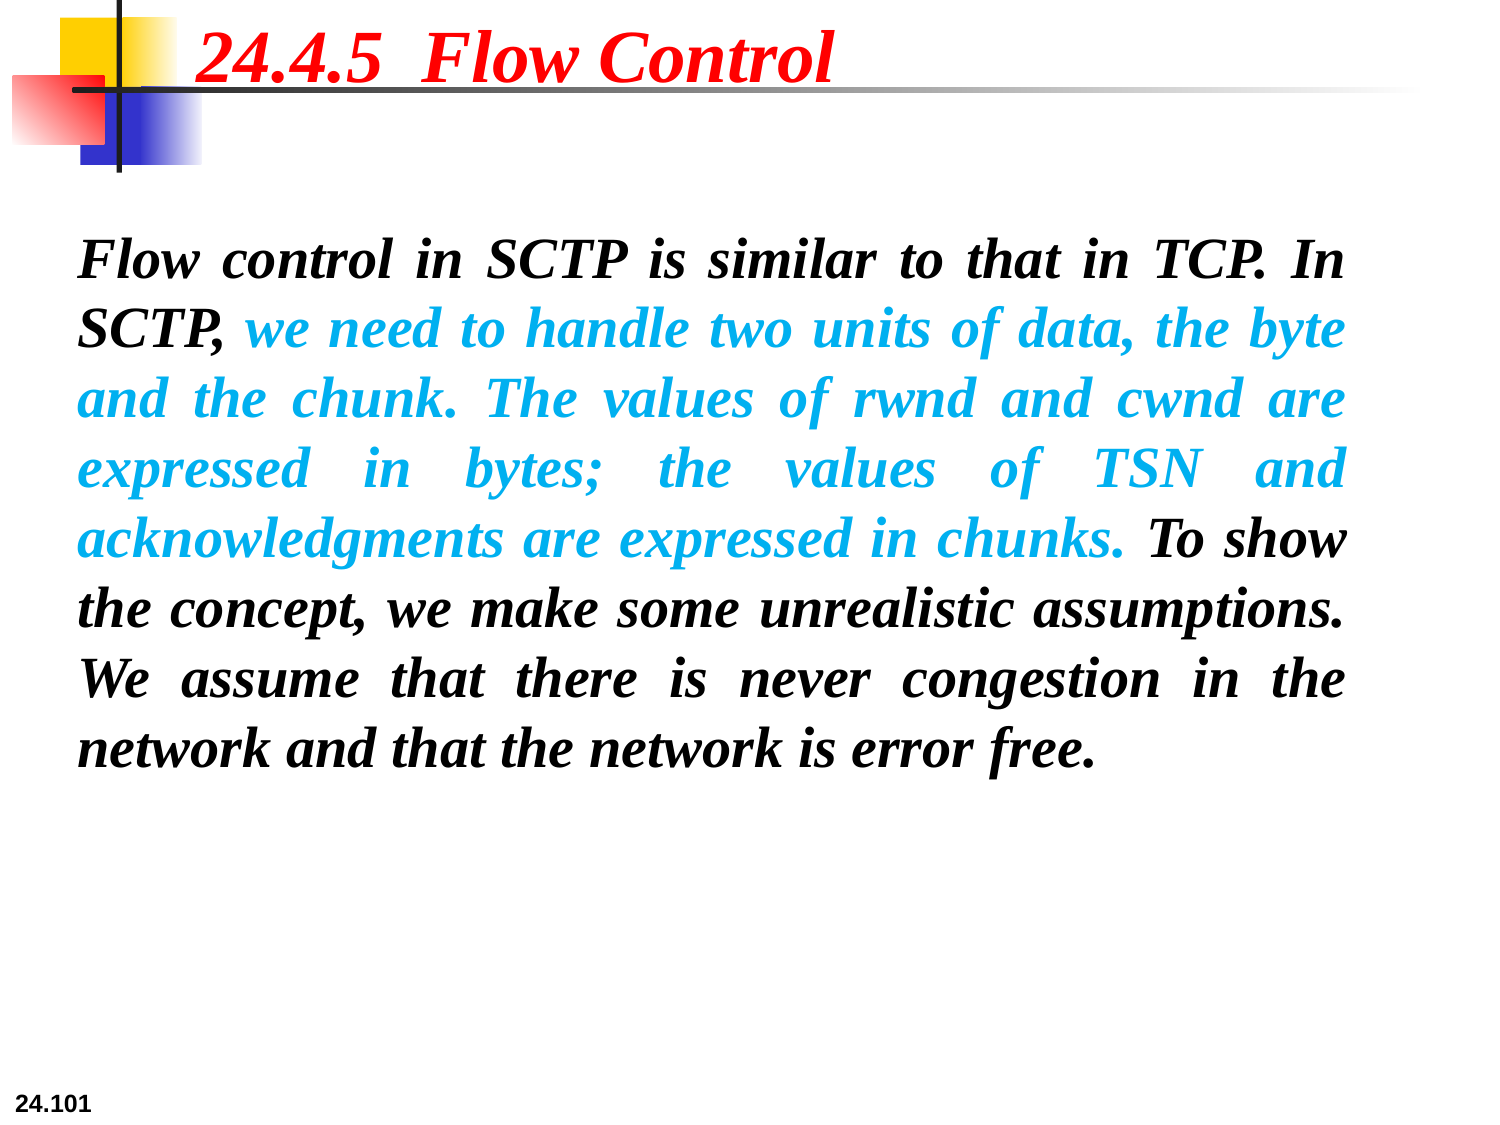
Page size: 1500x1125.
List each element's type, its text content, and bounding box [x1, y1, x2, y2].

text_box 24.4.5 Flow Control [181, 0, 852, 105]
text_box 24.101 [0, 1049, 313, 1125]
text_box [852, 87, 1423, 93]
text_box [116, 0, 122, 87]
text_box [122, 93, 141, 165]
text_box [72, 87, 181, 93]
text_box [116, 93, 122, 173]
text_box [122, 17, 177, 86]
text_box [80, 93, 116, 165]
text_box [141, 93, 202, 165]
text_box [12, 75, 105, 145]
text_box [60, 17, 116, 86]
text_box Flow control in SCTP is similar to that in TCP. In SCTP, we need to handle two units of data, the byte and the chunk. The values of rwnd and cwnd are expressed in bytes; the values of TSN and acknowledgments are expressed in chunks. To show the concept, we make some unrealistic assumptions. We assume that there is never congestion in the network and that the network is error free. [62, 212, 1363, 787]
